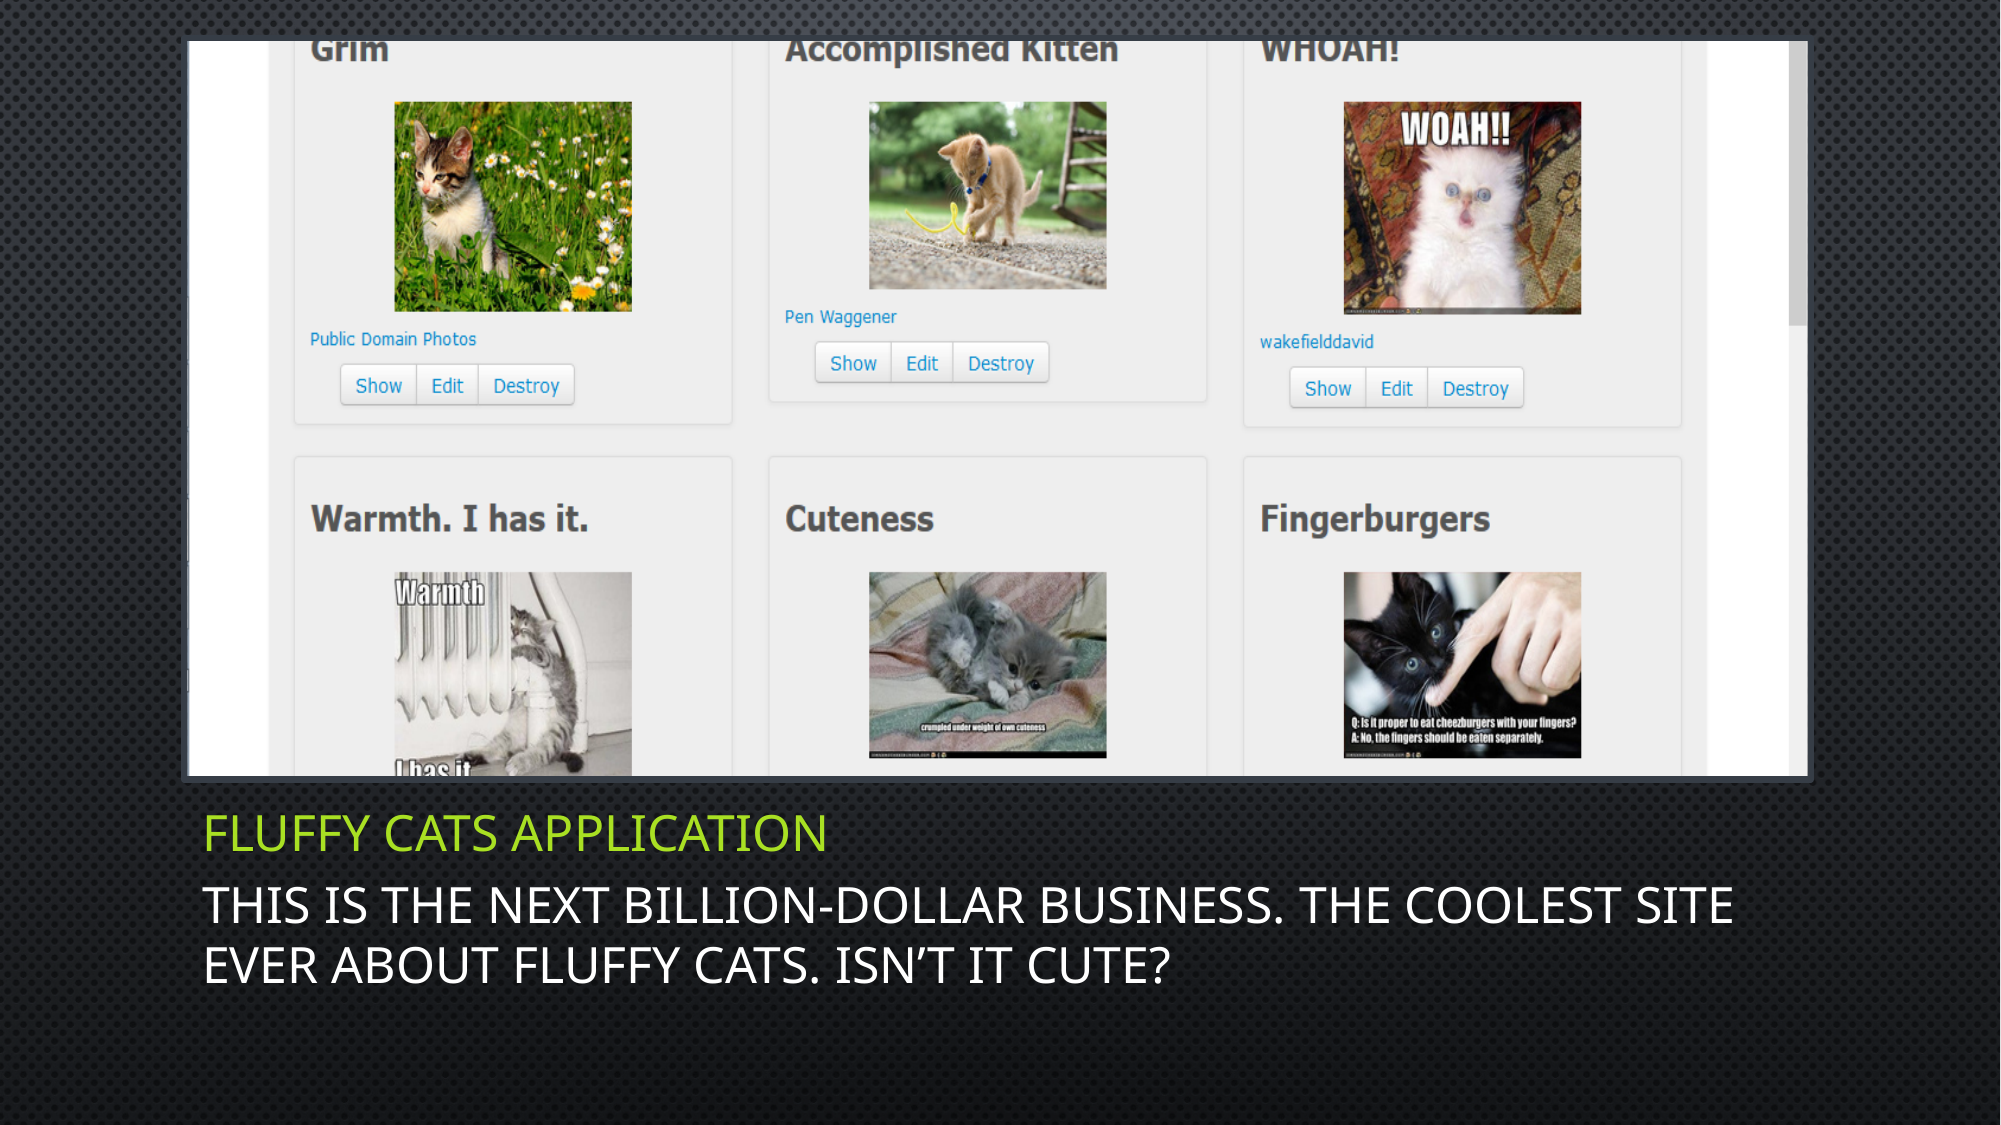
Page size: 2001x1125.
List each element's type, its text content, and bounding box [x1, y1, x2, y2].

list This is the next billion-dollar business. The coolest site ever about fluffy cats. Isn’t it cute? [187, 869, 1813, 997]
picture [186, 41, 1808, 777]
title fluffy cats application [187, 783, 1813, 869]
